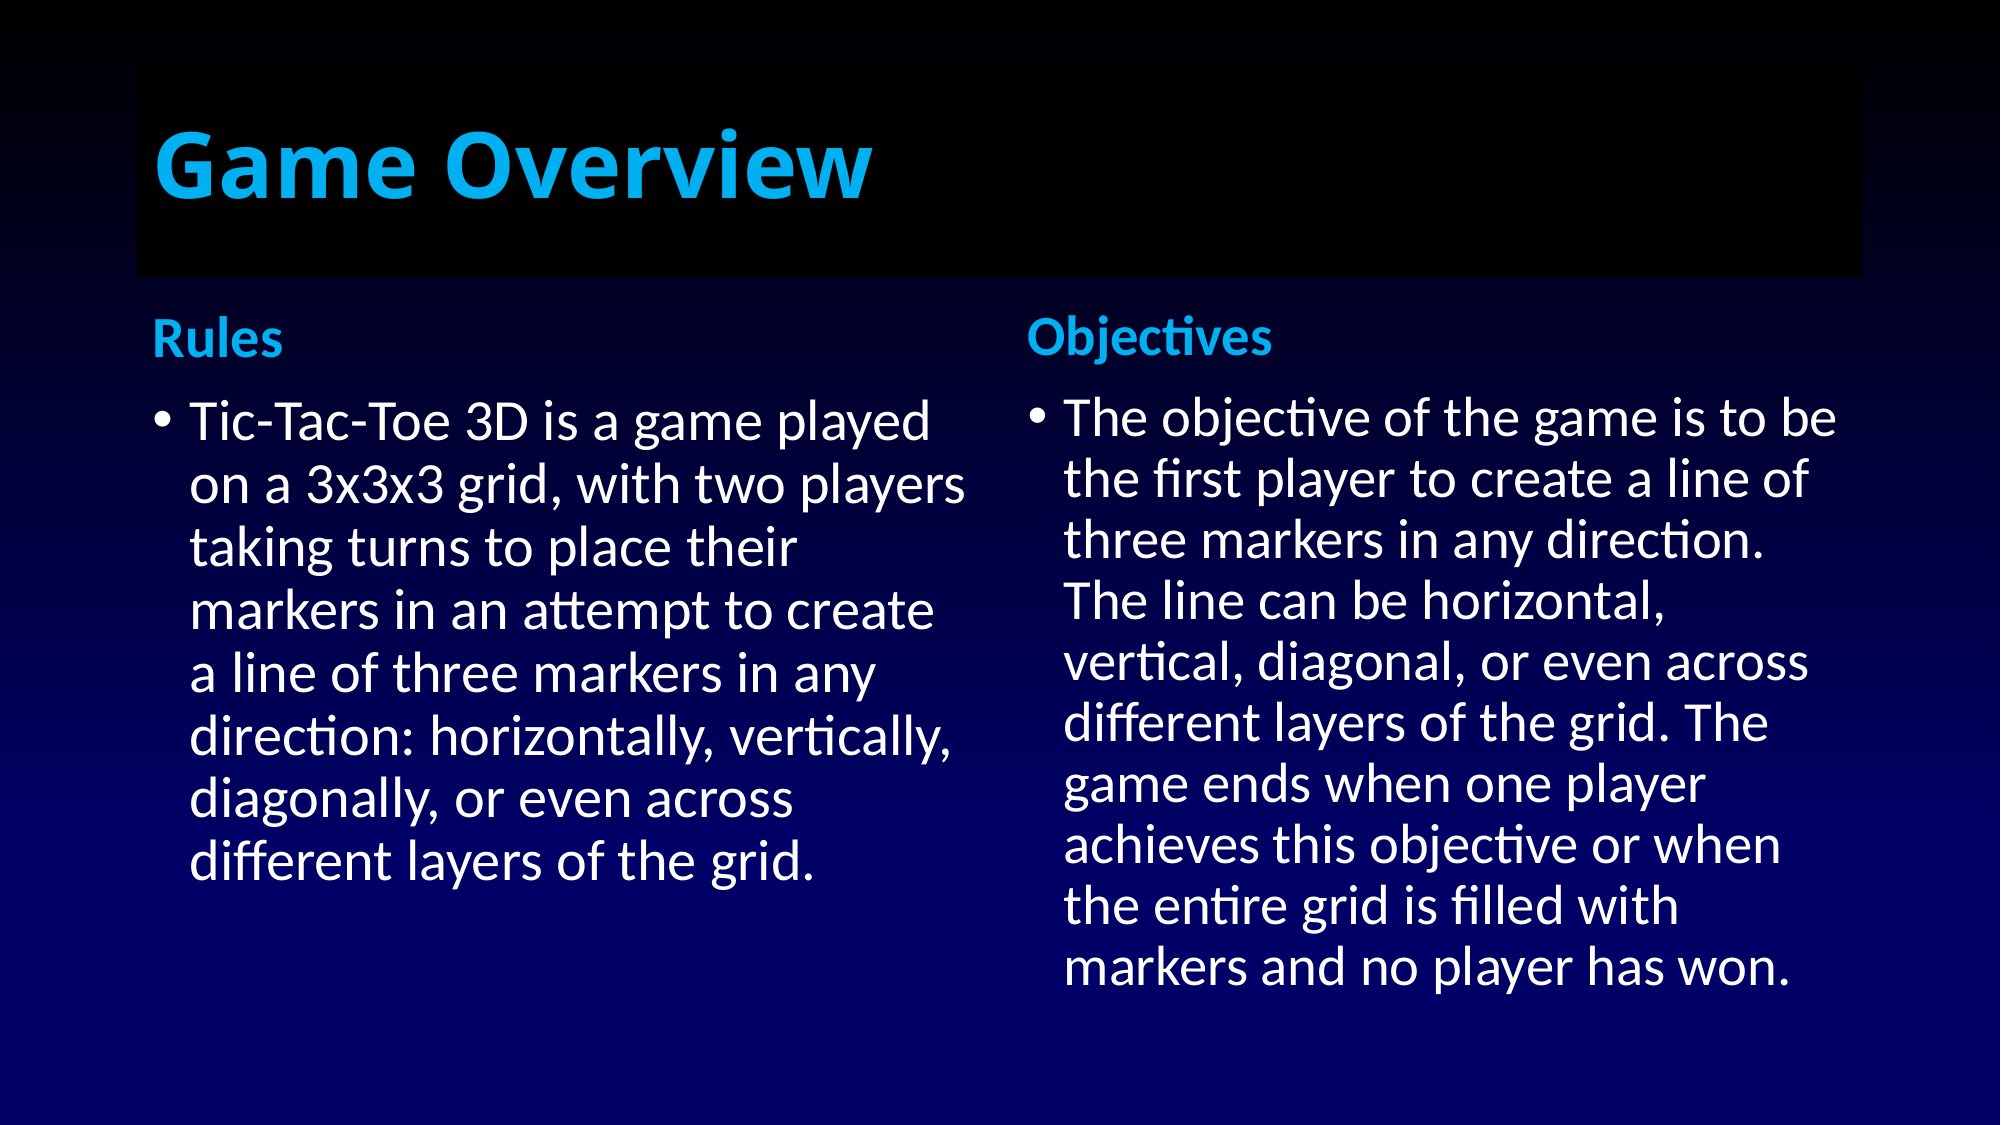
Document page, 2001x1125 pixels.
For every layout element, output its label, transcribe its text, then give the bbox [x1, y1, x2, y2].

title Game Overview [137, 59, 1863, 278]
list Objectives The objective of the game is to be the first player to create a line of three markers in any direction. The line can be horizontal, vertical, diagonal, or even across different layers of the grid. The game ends when one player achieves this objective or when the entire grid is filled with markers and no player has won. [1012, 299, 1863, 1014]
list Rules Tic-Tac-Toe 3D is a game played on a 3x3x3 grid, with two players taking turns to place their markers in an attempt to create a line of three markers in any direction: horizontally, vertically, diagonally, or even across different layers of the grid. [137, 299, 988, 1014]
